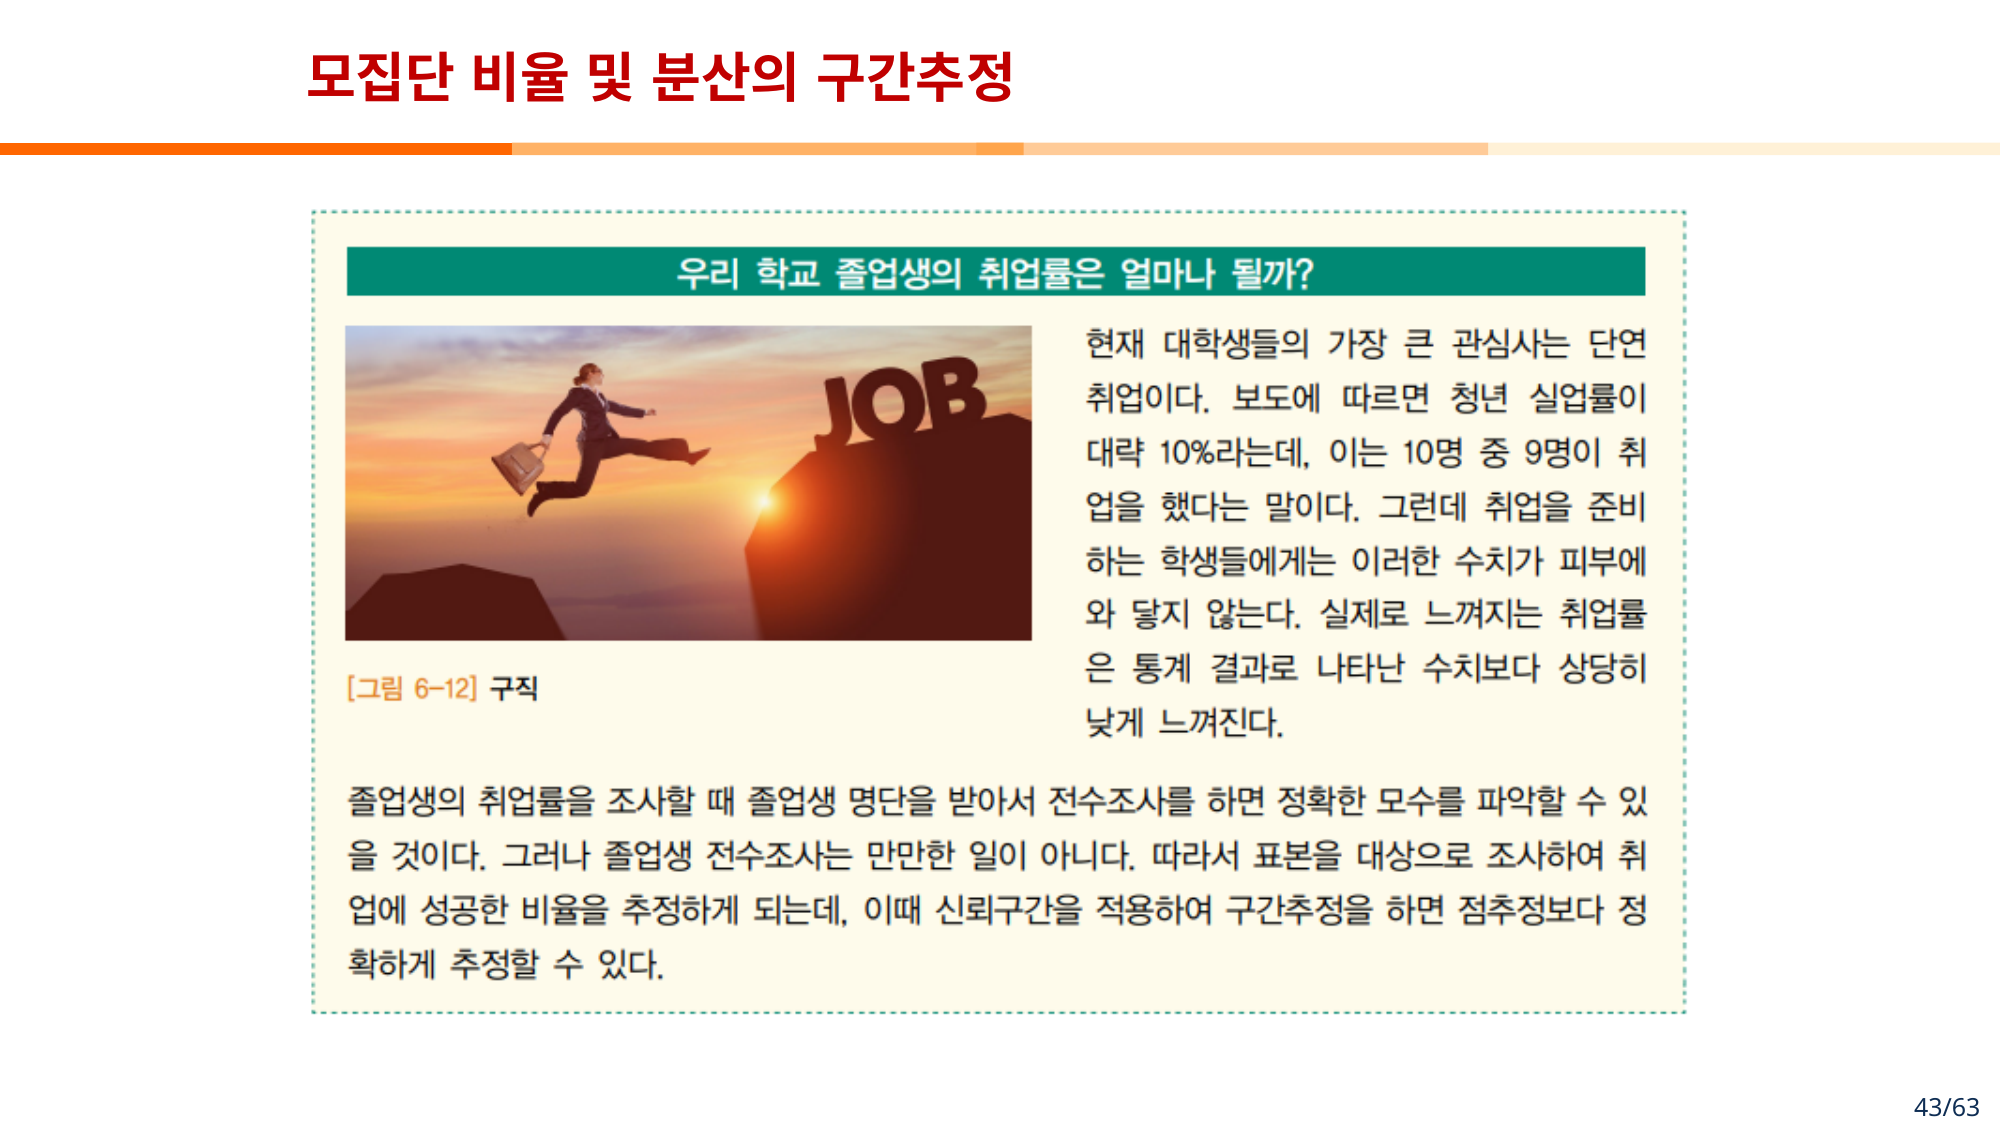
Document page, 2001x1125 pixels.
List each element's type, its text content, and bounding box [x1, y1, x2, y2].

title 모집단 비율 및 분산의 구간추정 [291, 31, 1532, 122]
picture [310, 207, 1690, 1019]
